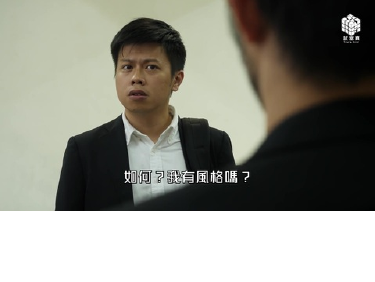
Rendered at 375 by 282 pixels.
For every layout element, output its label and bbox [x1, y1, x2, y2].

picture [0, 0, 375, 212]
